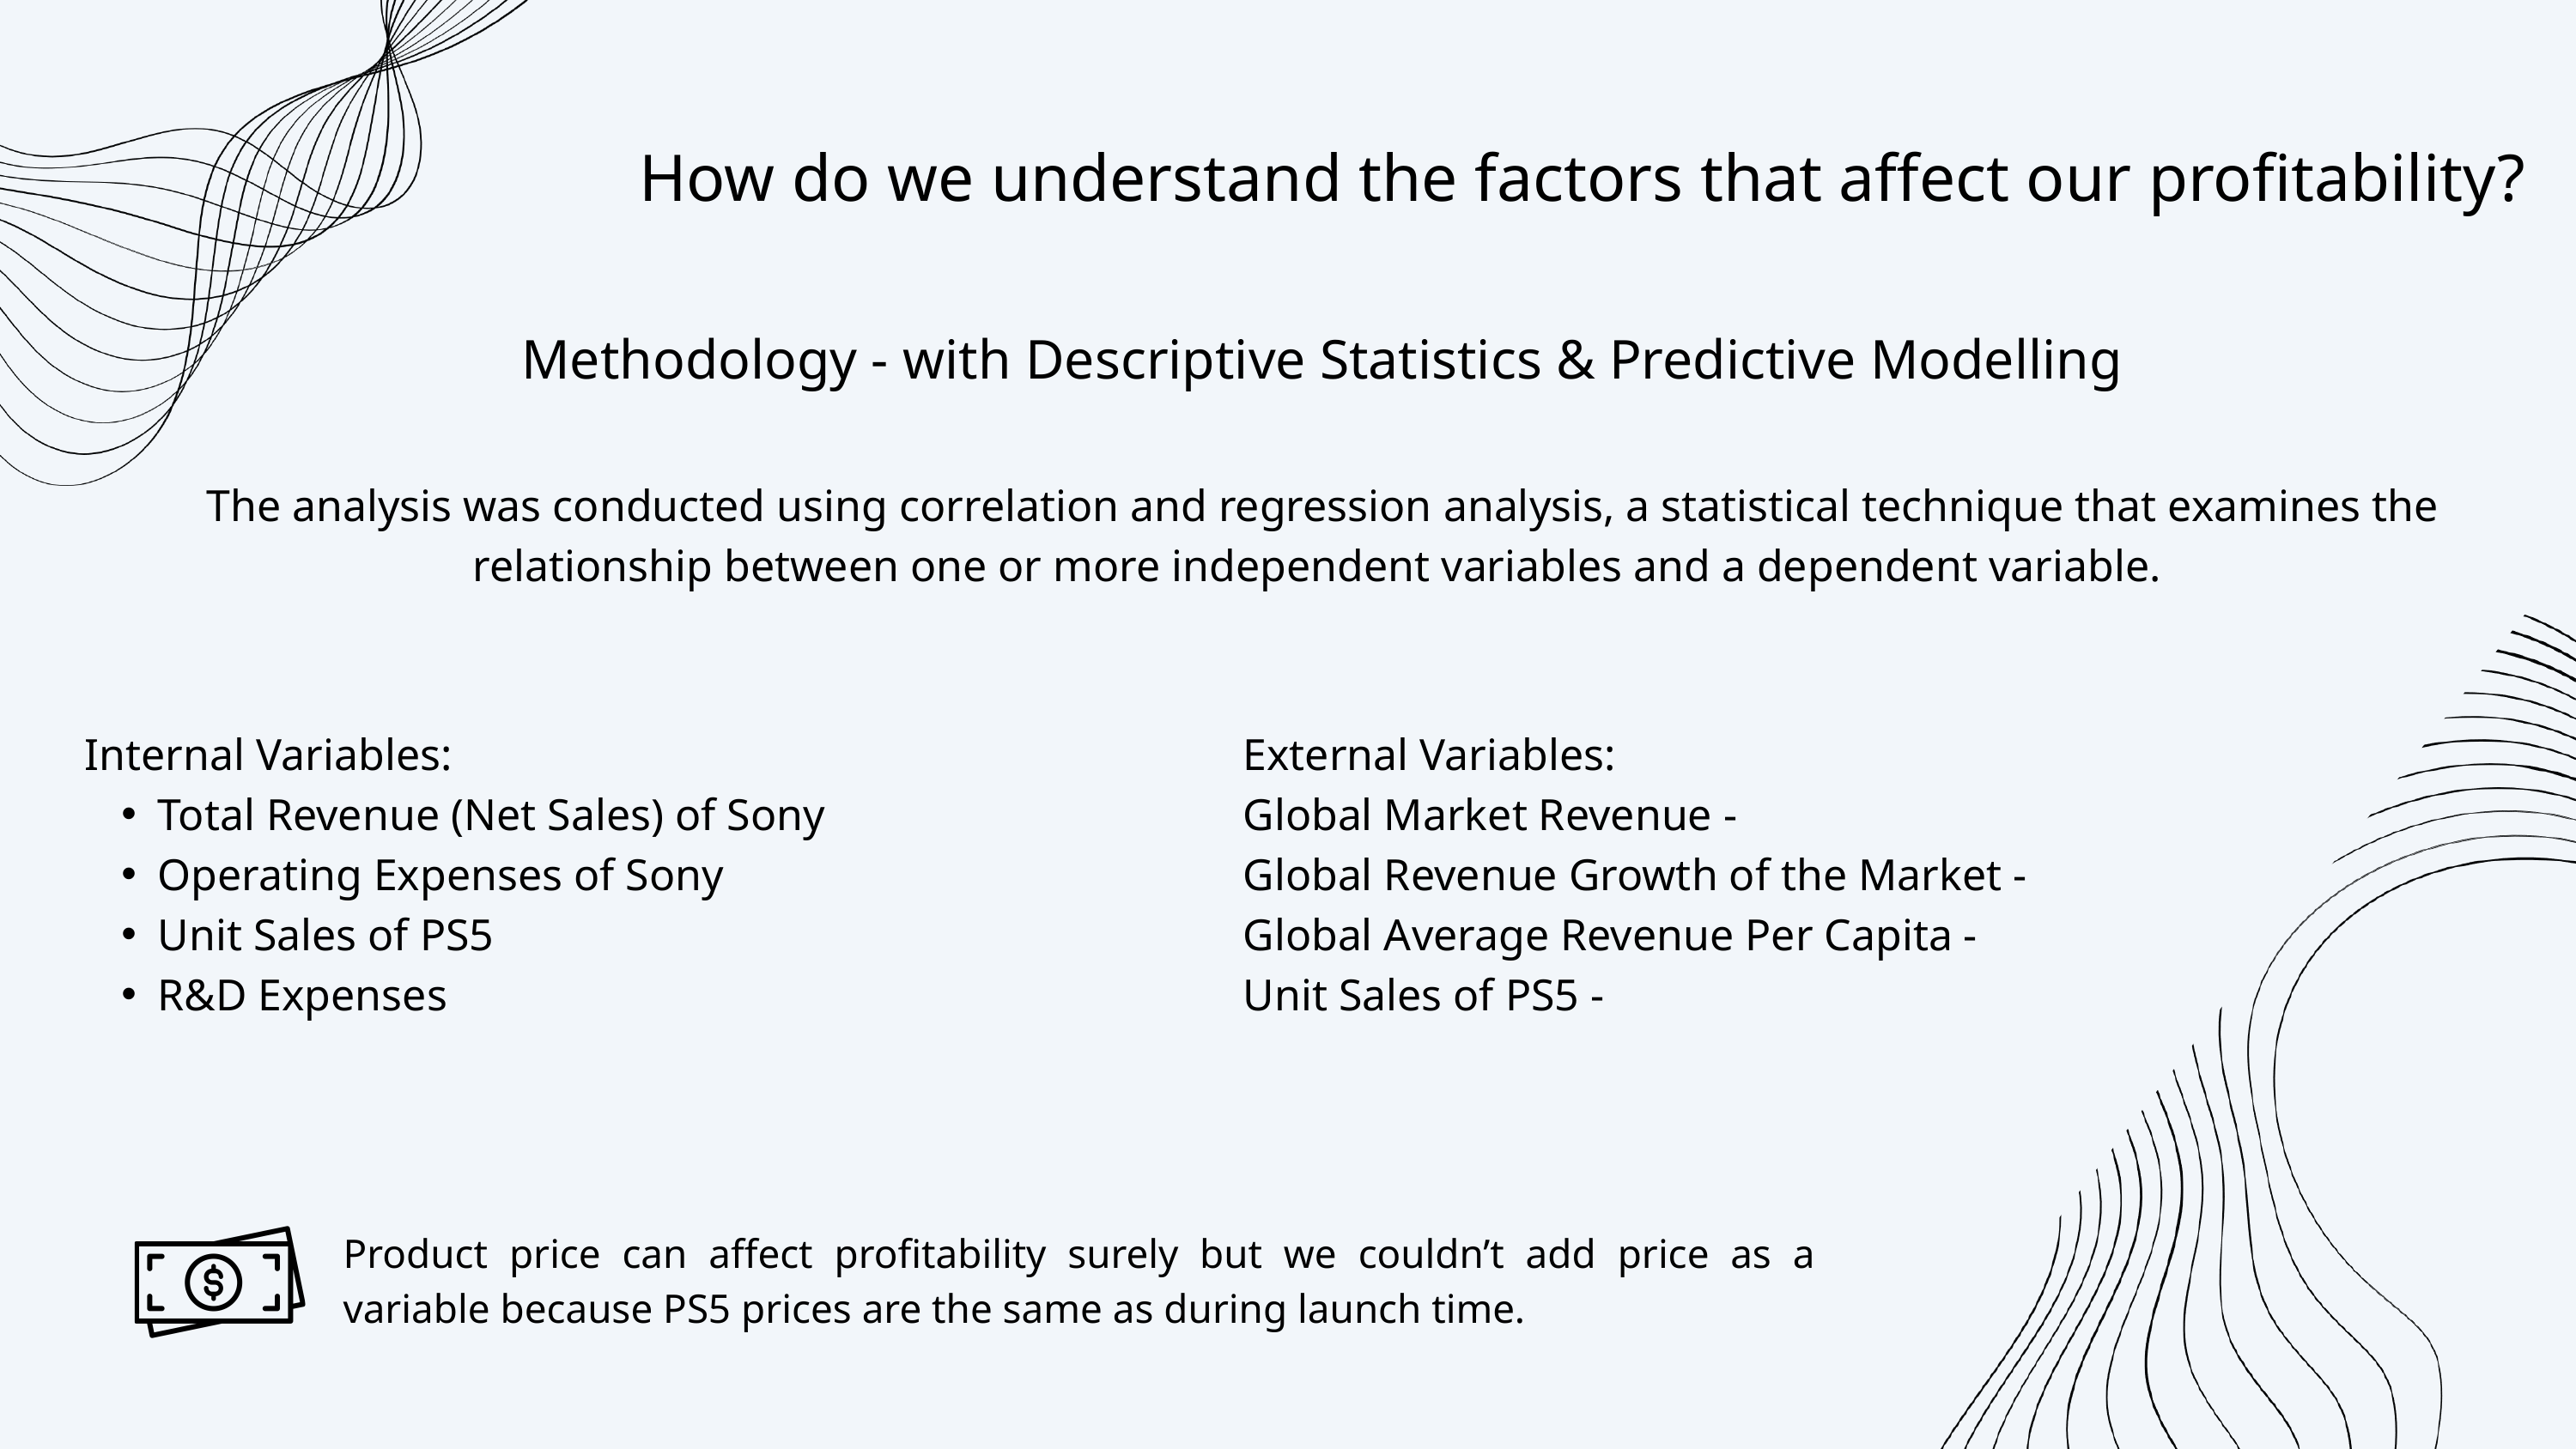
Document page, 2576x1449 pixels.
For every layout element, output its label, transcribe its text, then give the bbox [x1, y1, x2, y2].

text_box How do we understand the factors that affect our profitability? Methodology - with Descriptive Statistics & Predictive Modelling The analysis was conducted using correlation and regression analysis, a statistical technique that examines the relationship between one or more independent variables and a dependent variable. [119, 124, 2526, 591]
text_box External Variables: Global Market Revenue - Global Revenue Growth of the Market - Global Average Revenue Per Capita - Unit Sales of PS5 - [1242, 718, 2444, 1020]
text_box Product price can affect profitability surely but we couldn’t add price as a variable because PS5 prices are the same as during launch time. [343, 1221, 1817, 1331]
text_box [134, 1226, 306, 1338]
text_box Internal Variables: Total Revenue (Net Sales) of Sony Operating Expenses of Sony Unit Sales of PS5 R&D Expenses [84, 718, 1242, 1020]
text_box [0, 0, 651, 487]
text_box [1898, 575, 2576, 1449]
